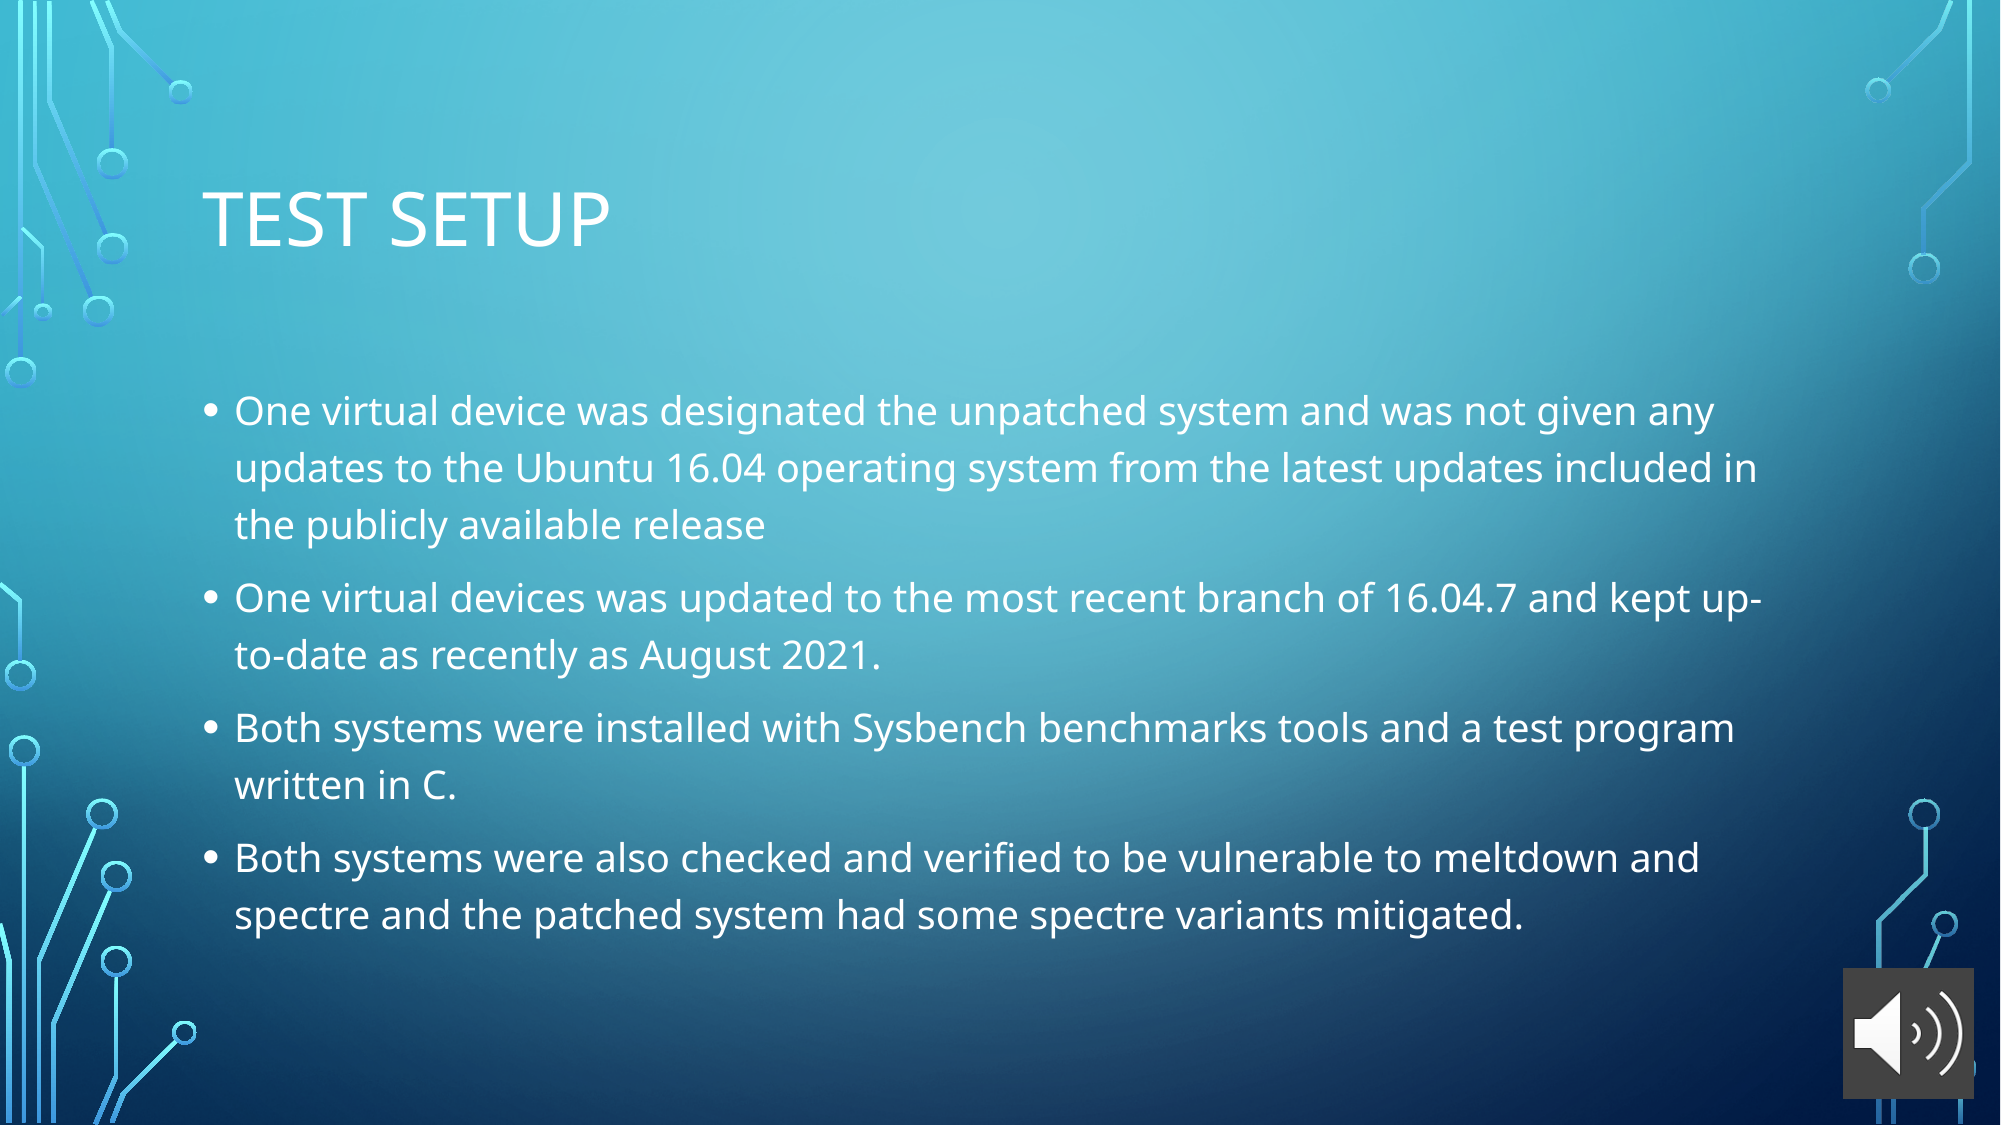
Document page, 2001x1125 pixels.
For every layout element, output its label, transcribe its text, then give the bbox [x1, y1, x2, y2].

title Test Setup [187, 101, 1813, 344]
picture [1841, 966, 1976, 1101]
list One virtual device was designated the unpatched system and was not given any updates to the Ubuntu 16.04 operating system from the latest updates included in the publicly available release One virtual devices was updated to the most recent branch of 16.04.7 and kept up-to-date as recently as August 2021. Both systems were installed with Sysbench benchmarks tools and a test program written in C. Both systems were also checked and verified to be vulnerable to meltdown and spectre and the patched system had some spectre variants mitigated. [187, 369, 1813, 950]
